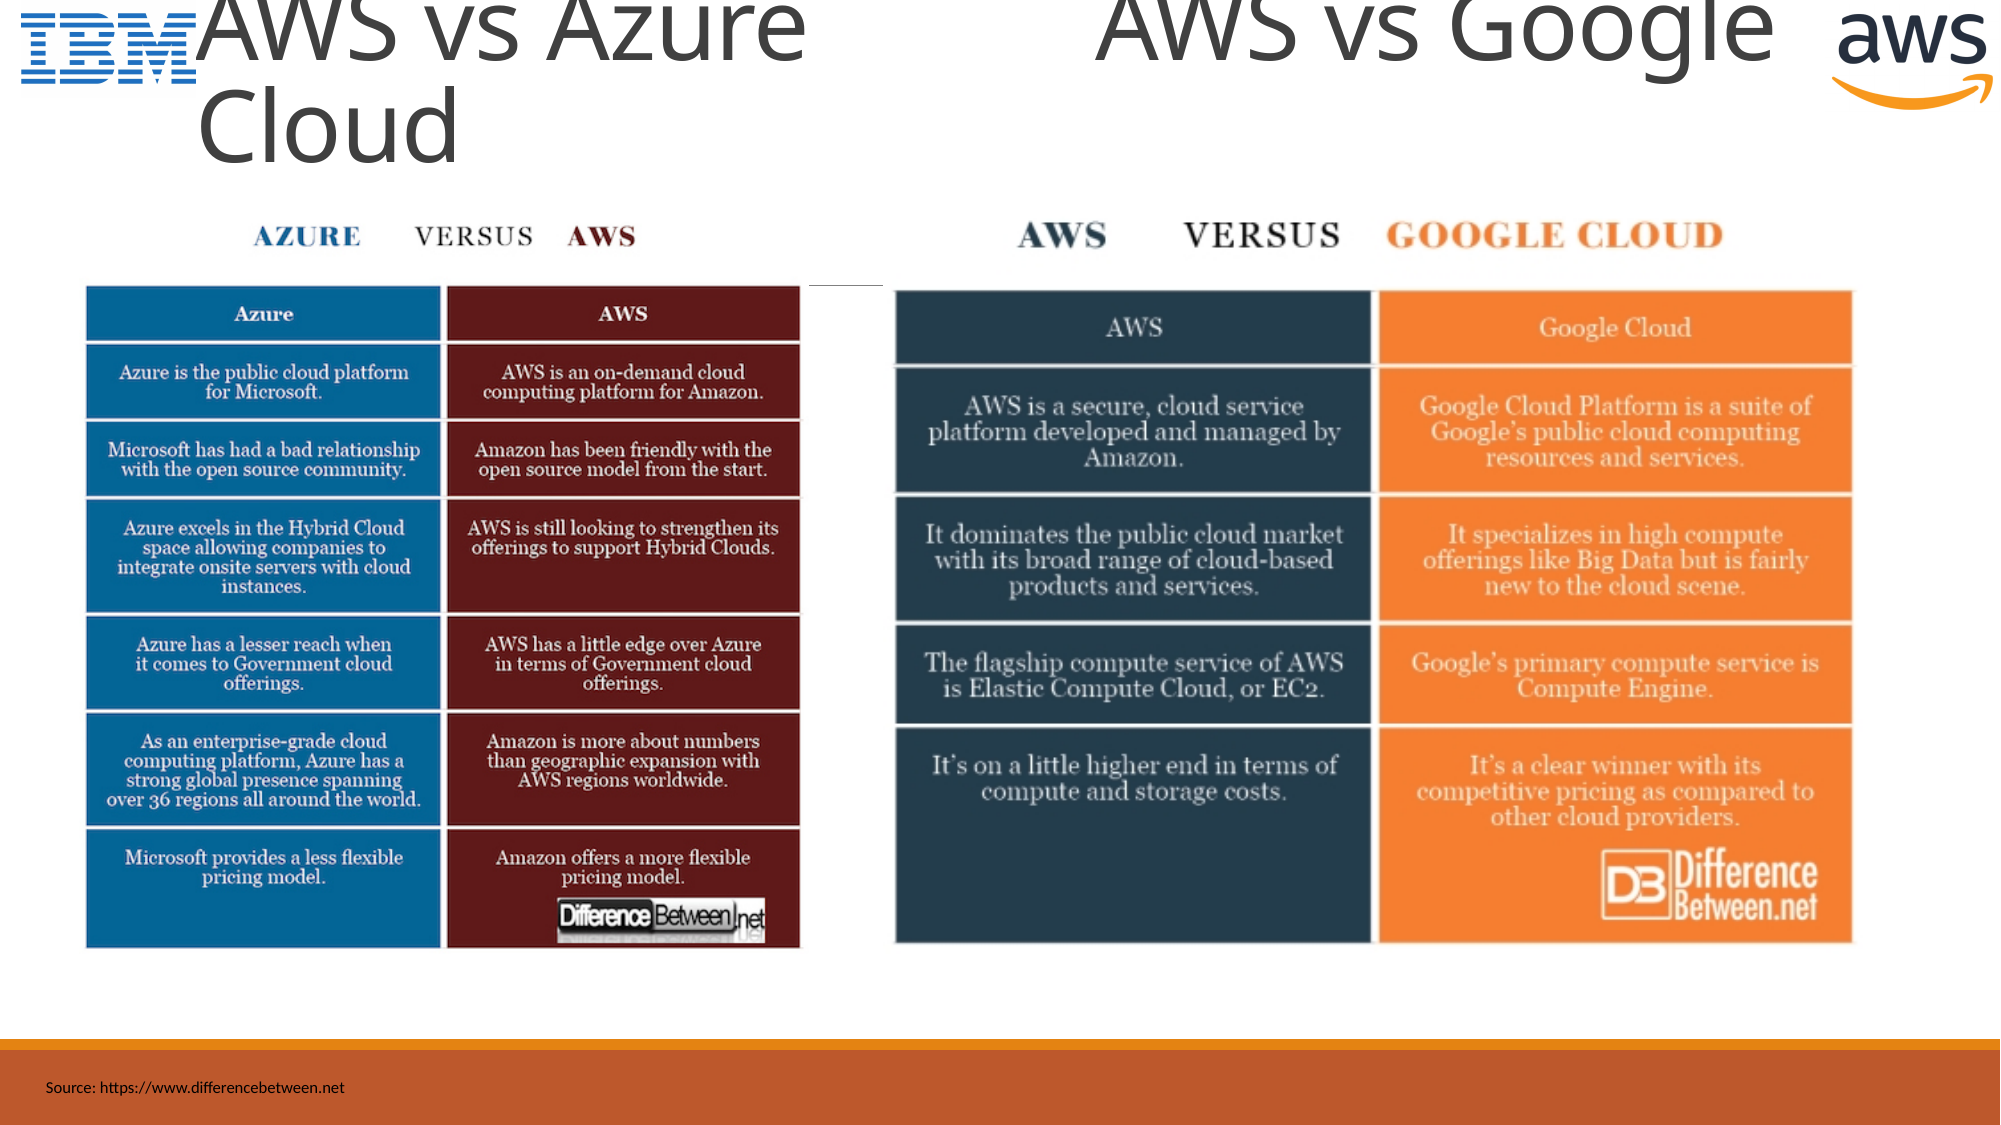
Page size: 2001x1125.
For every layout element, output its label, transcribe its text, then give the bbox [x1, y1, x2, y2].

picture [1825, 3, 2000, 113]
text_box Source: https://www.differencebetween.net [31, 1069, 361, 1105]
picture [21, 0, 197, 99]
picture [882, 189, 1863, 955]
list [78, 202, 809, 955]
title AWS vs Azure AWS vs Google Cloud [180, 47, 1830, 190]
